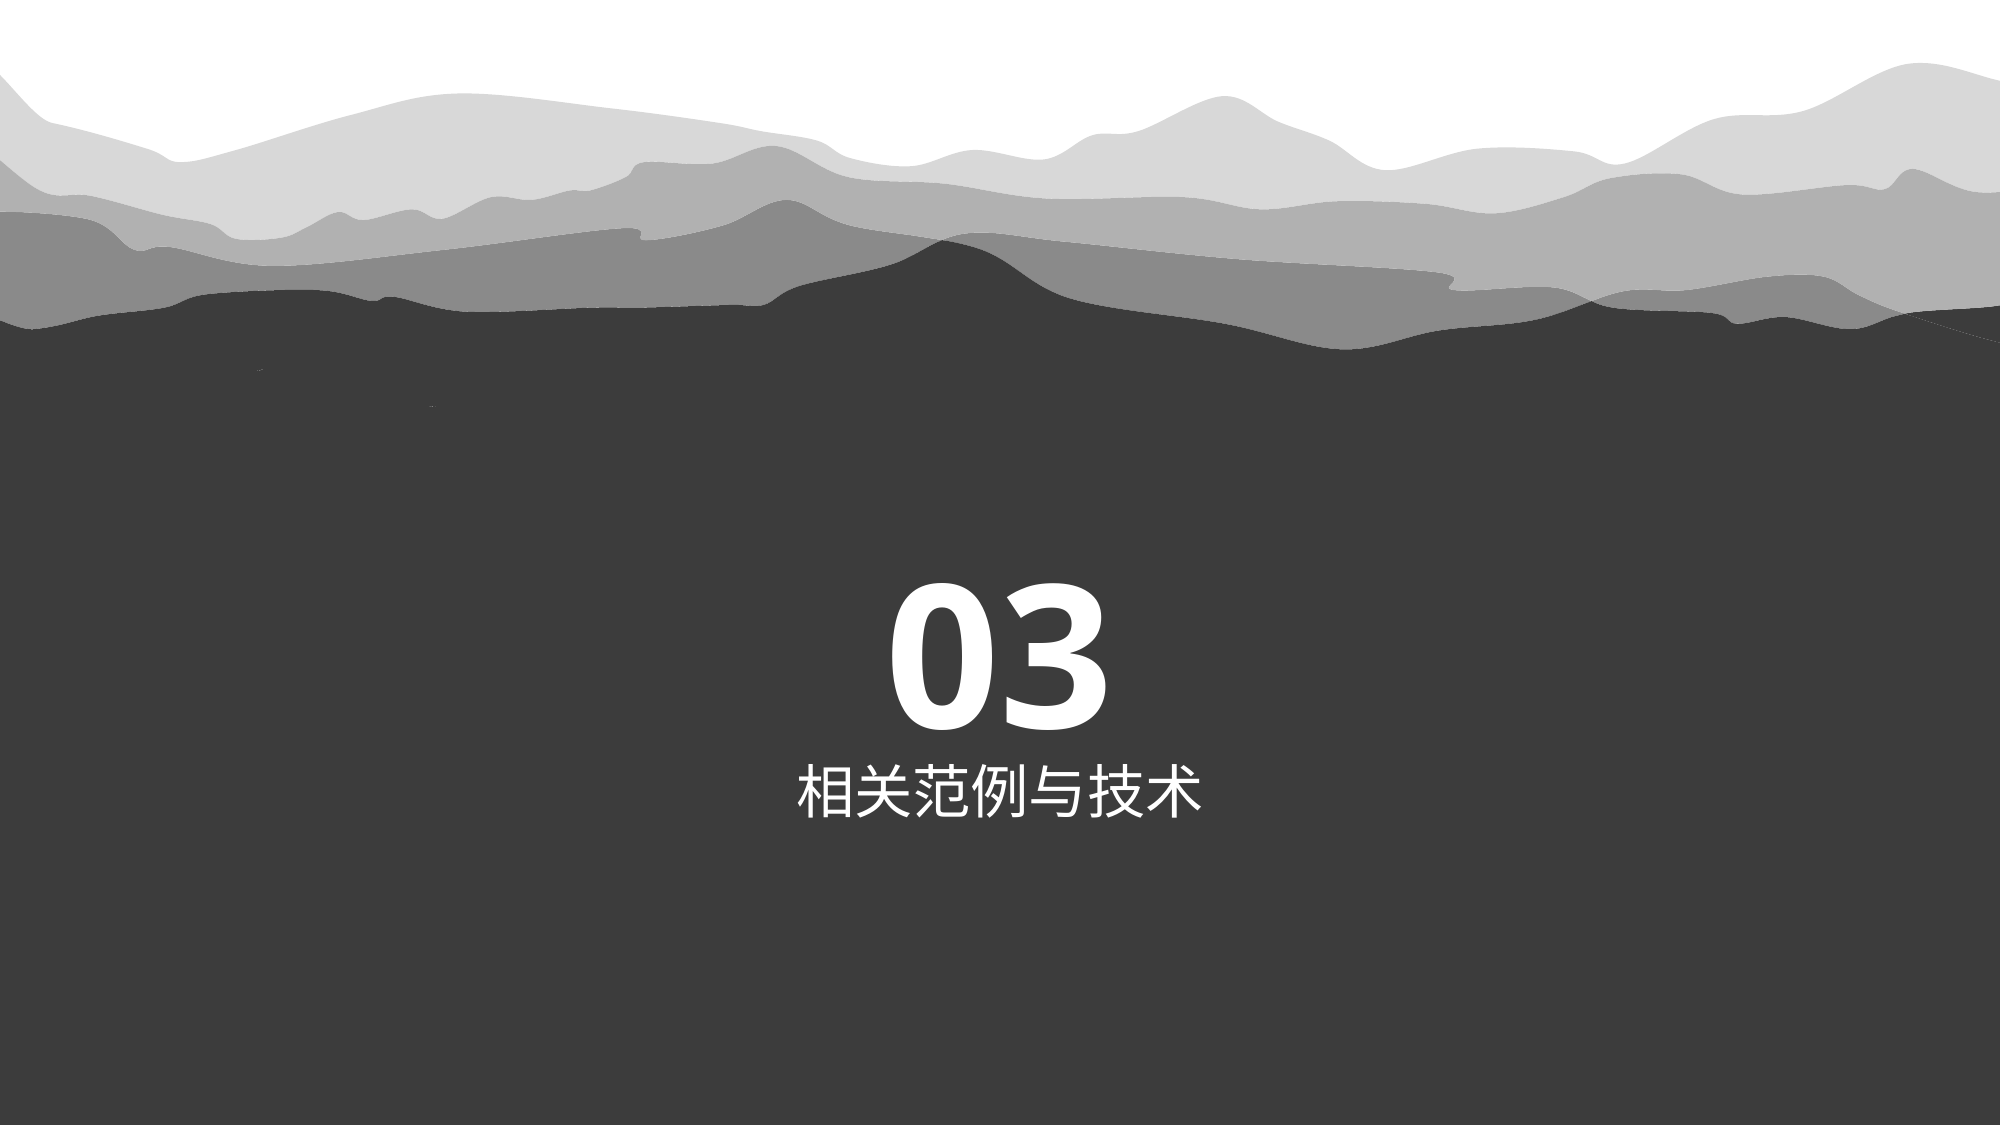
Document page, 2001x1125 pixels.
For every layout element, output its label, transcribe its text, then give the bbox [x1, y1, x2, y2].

list 相关范例与技术 [377, 755, 1623, 850]
list 03 [377, 548, 1623, 755]
